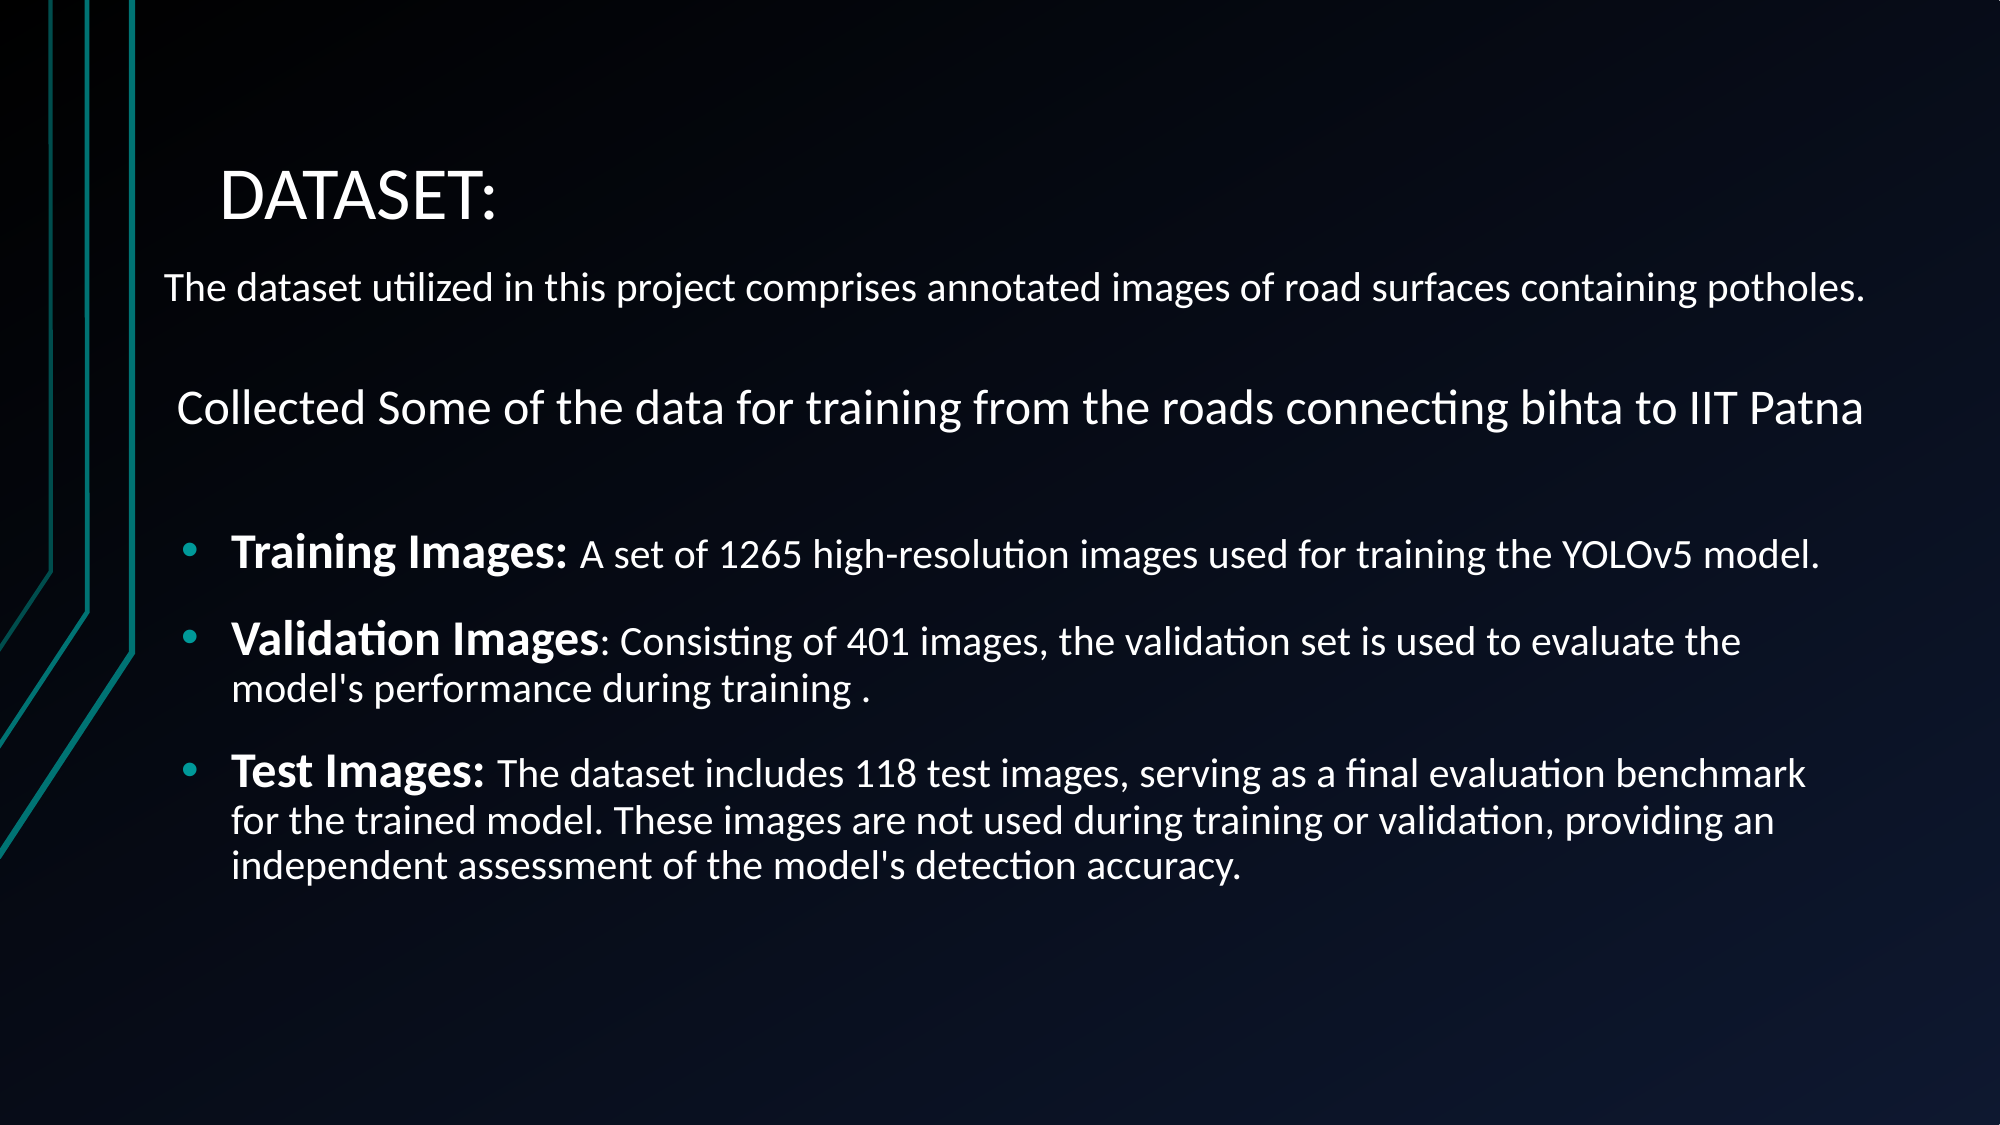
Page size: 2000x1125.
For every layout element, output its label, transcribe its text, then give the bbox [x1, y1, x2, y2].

text_box Collected Some of the data for training from the roads connecting bihta to IIT Patna [162, 367, 2000, 442]
title DATASET: [199, 45, 1900, 246]
list Training Images: A set of 1265 high-resolution images used for training the YOLOv5 model. Validation Images: Consisting of 401 images, the validation set is used to evaluate the model's performance during training . Test Images: The dataset includes 118 test images, serving as a final evaluation benchmark for the trained model. These images are not used during training or validation, providing an independent assessment of the model's detection accuracy. [161, 515, 1862, 1125]
text_box The dataset utilized in this project comprises annotated images of road surfaces containing potholes. [149, 252, 1933, 318]
